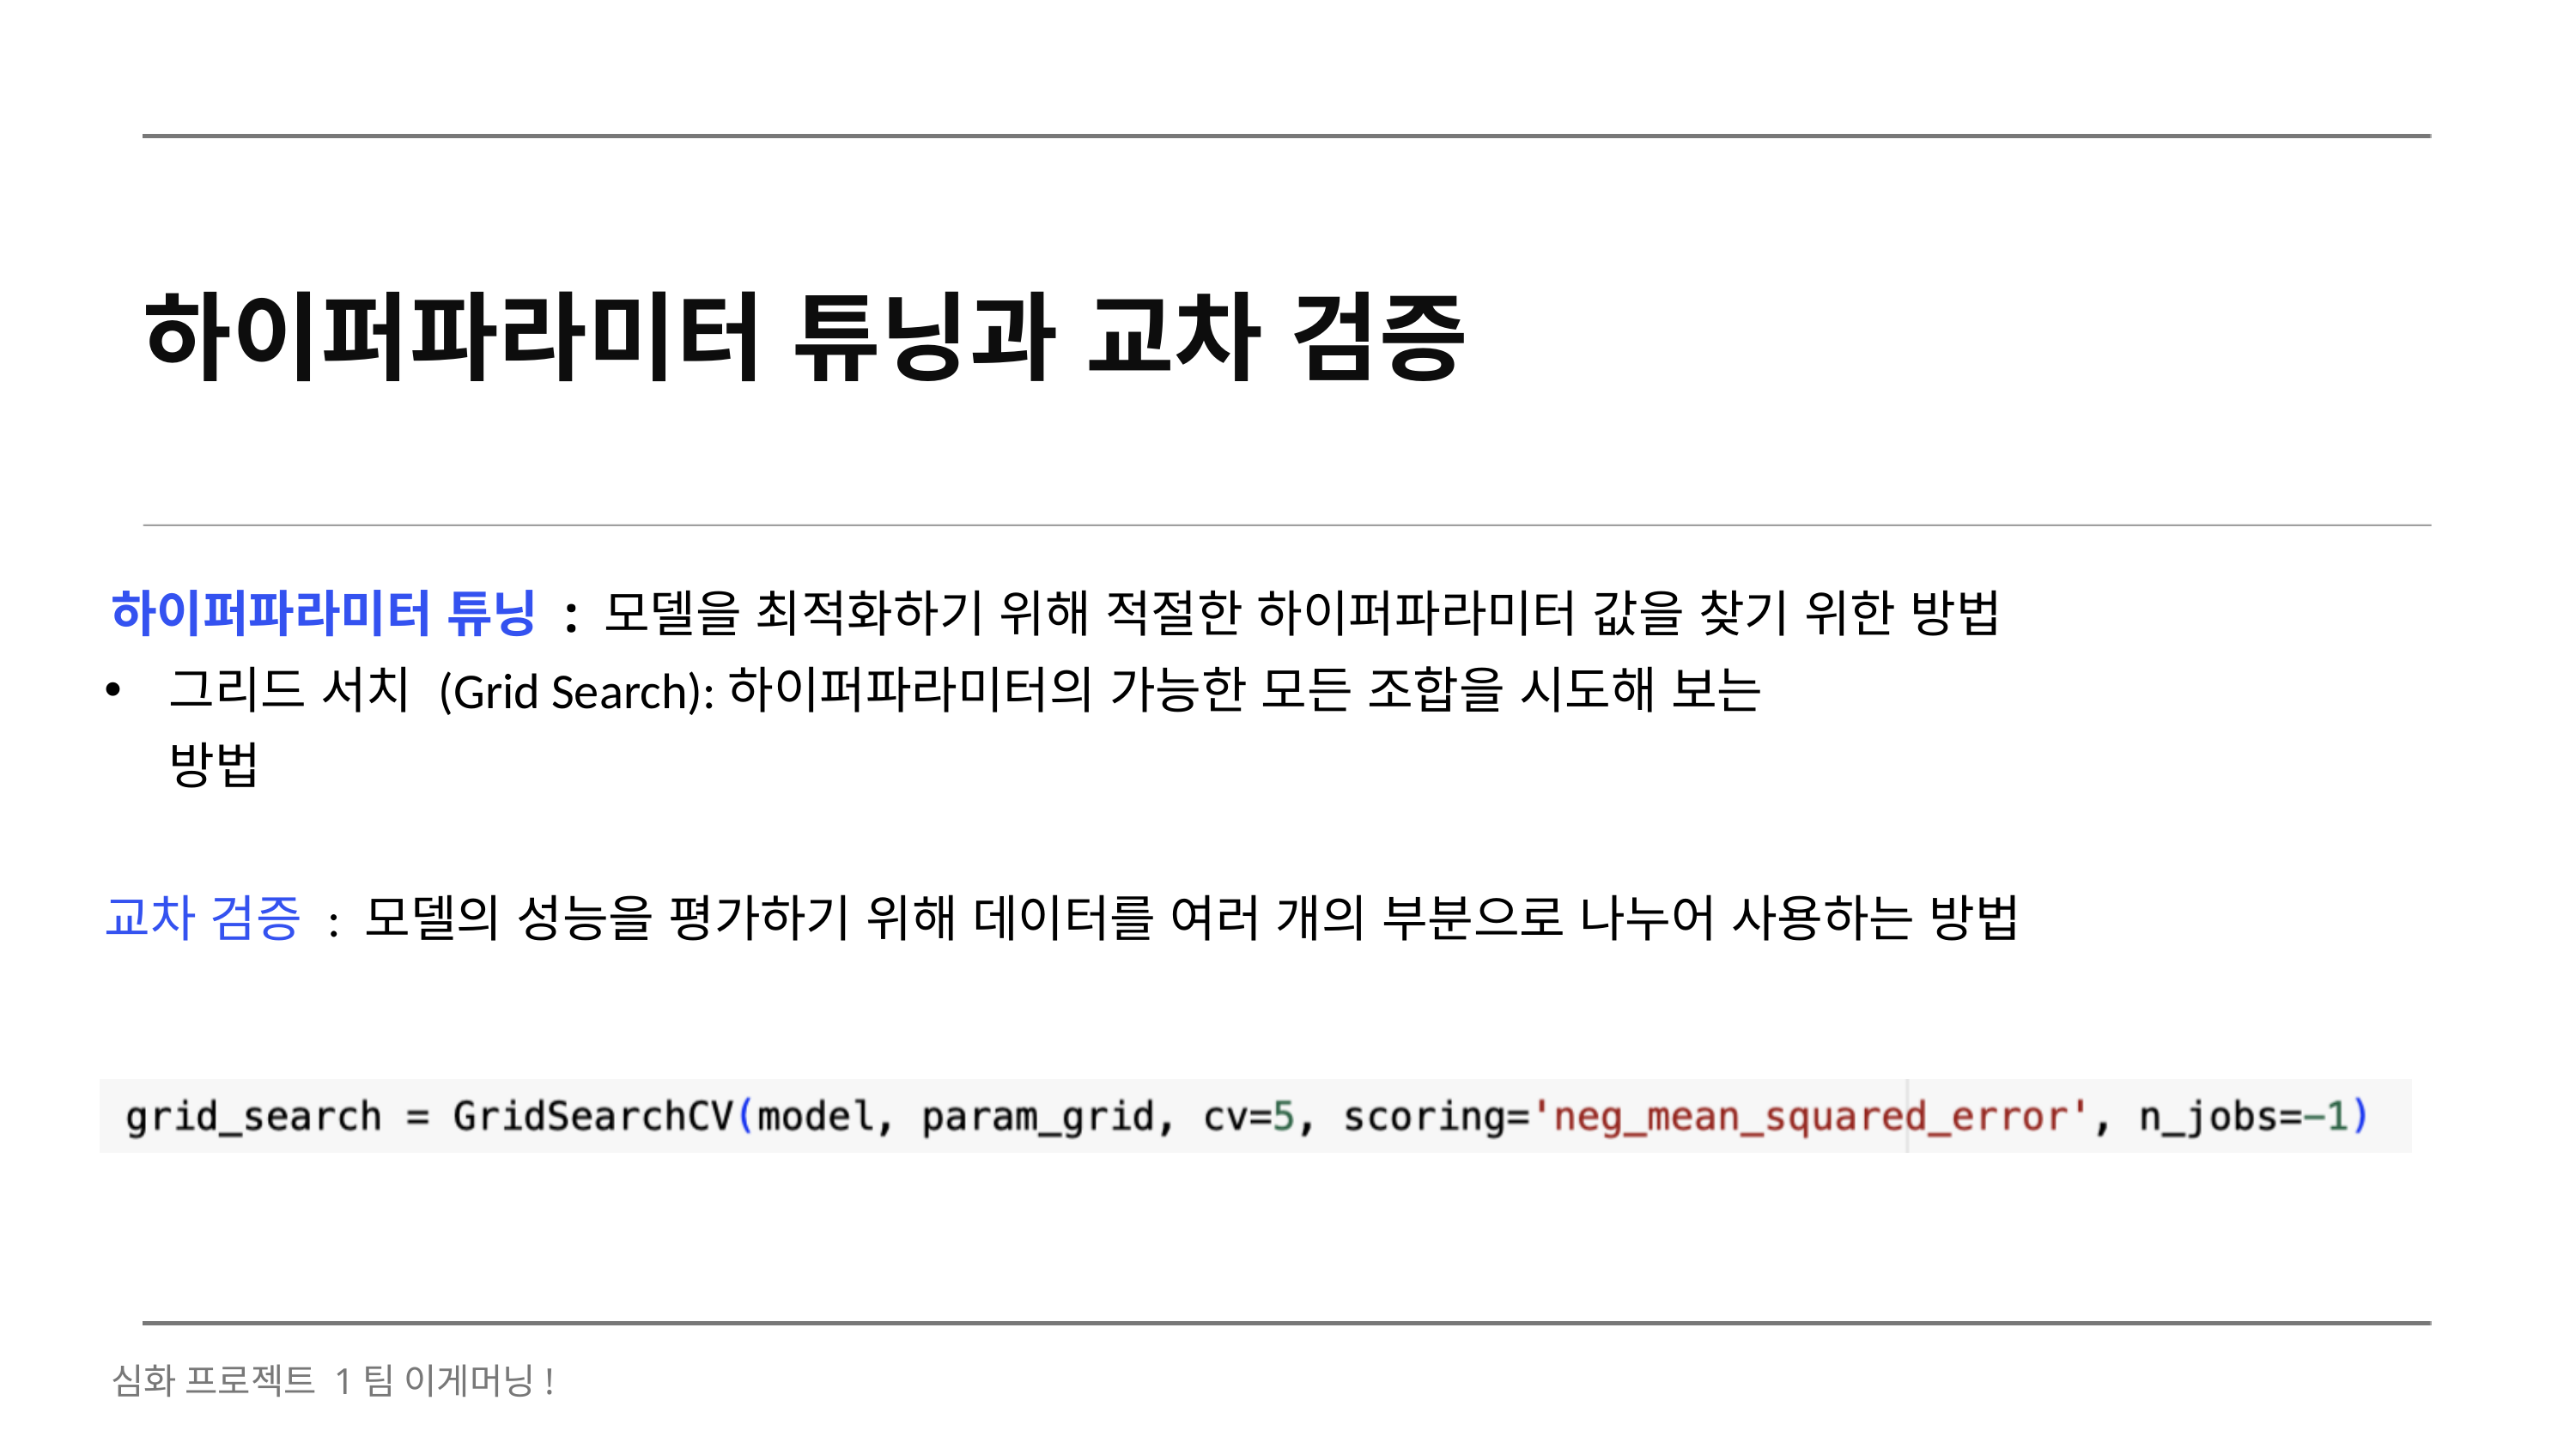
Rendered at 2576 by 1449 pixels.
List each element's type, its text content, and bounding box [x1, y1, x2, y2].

text_box 하이퍼파라미터 튜닝 : 모델을 최적화하기 위해 적절한 하이퍼파라미터 값을 찾기 위한 방법 [111, 521, 2018, 688]
picture [143, 1321, 2432, 1325]
text_box 그리드 서치 (Grid Search):하이퍼파라미터의 가능한 모든 조합을 시도해 보는 방법 [104, 651, 1833, 787]
text_box 하이퍼파라미터 튜닝과 교차 검증 [143, 228, 1722, 439]
text_box 심화 프로젝트 1팀 이게머닝! [111, 1330, 613, 1434]
text_box 교차 검증 : 모델의 성능을 평가하기 위해 데이터를 여러 개의 부분으로 나누어 사용하는 방법 [104, 825, 2120, 993]
picture [143, 133, 2432, 138]
picture [100, 1079, 2412, 1154]
